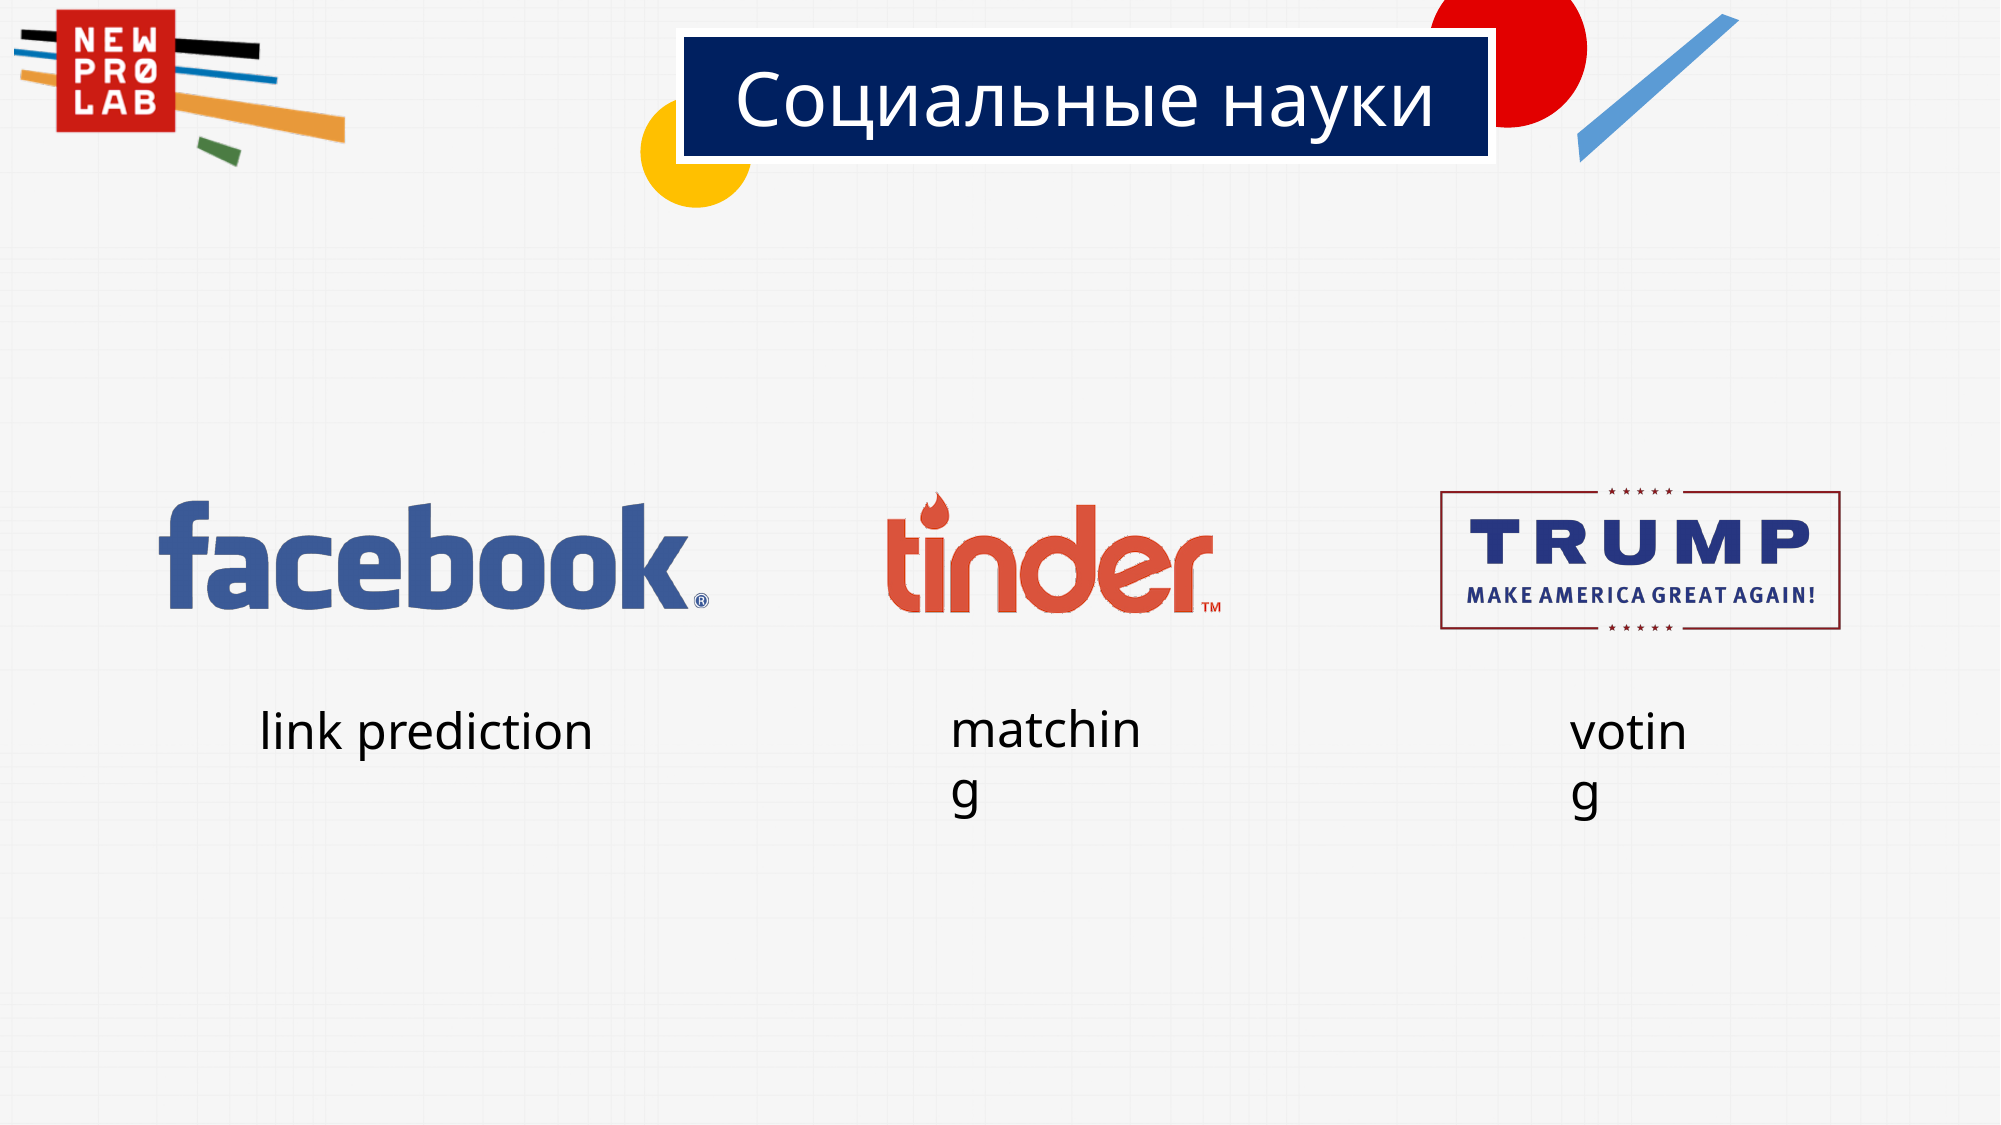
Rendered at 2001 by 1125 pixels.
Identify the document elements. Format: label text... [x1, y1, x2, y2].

text_box [1429, 0, 1589, 129]
text_box voting [1555, 691, 1725, 827]
picture [1431, 481, 1849, 636]
text_box [639, 97, 753, 209]
text_box Социальные науки [679, 31, 1493, 161]
text_box [1576, 12, 1742, 165]
text_box matching [936, 690, 1178, 826]
picture [14, 0, 357, 179]
picture [147, 494, 710, 614]
picture [876, 481, 1237, 626]
text_box link prediction [244, 691, 613, 767]
